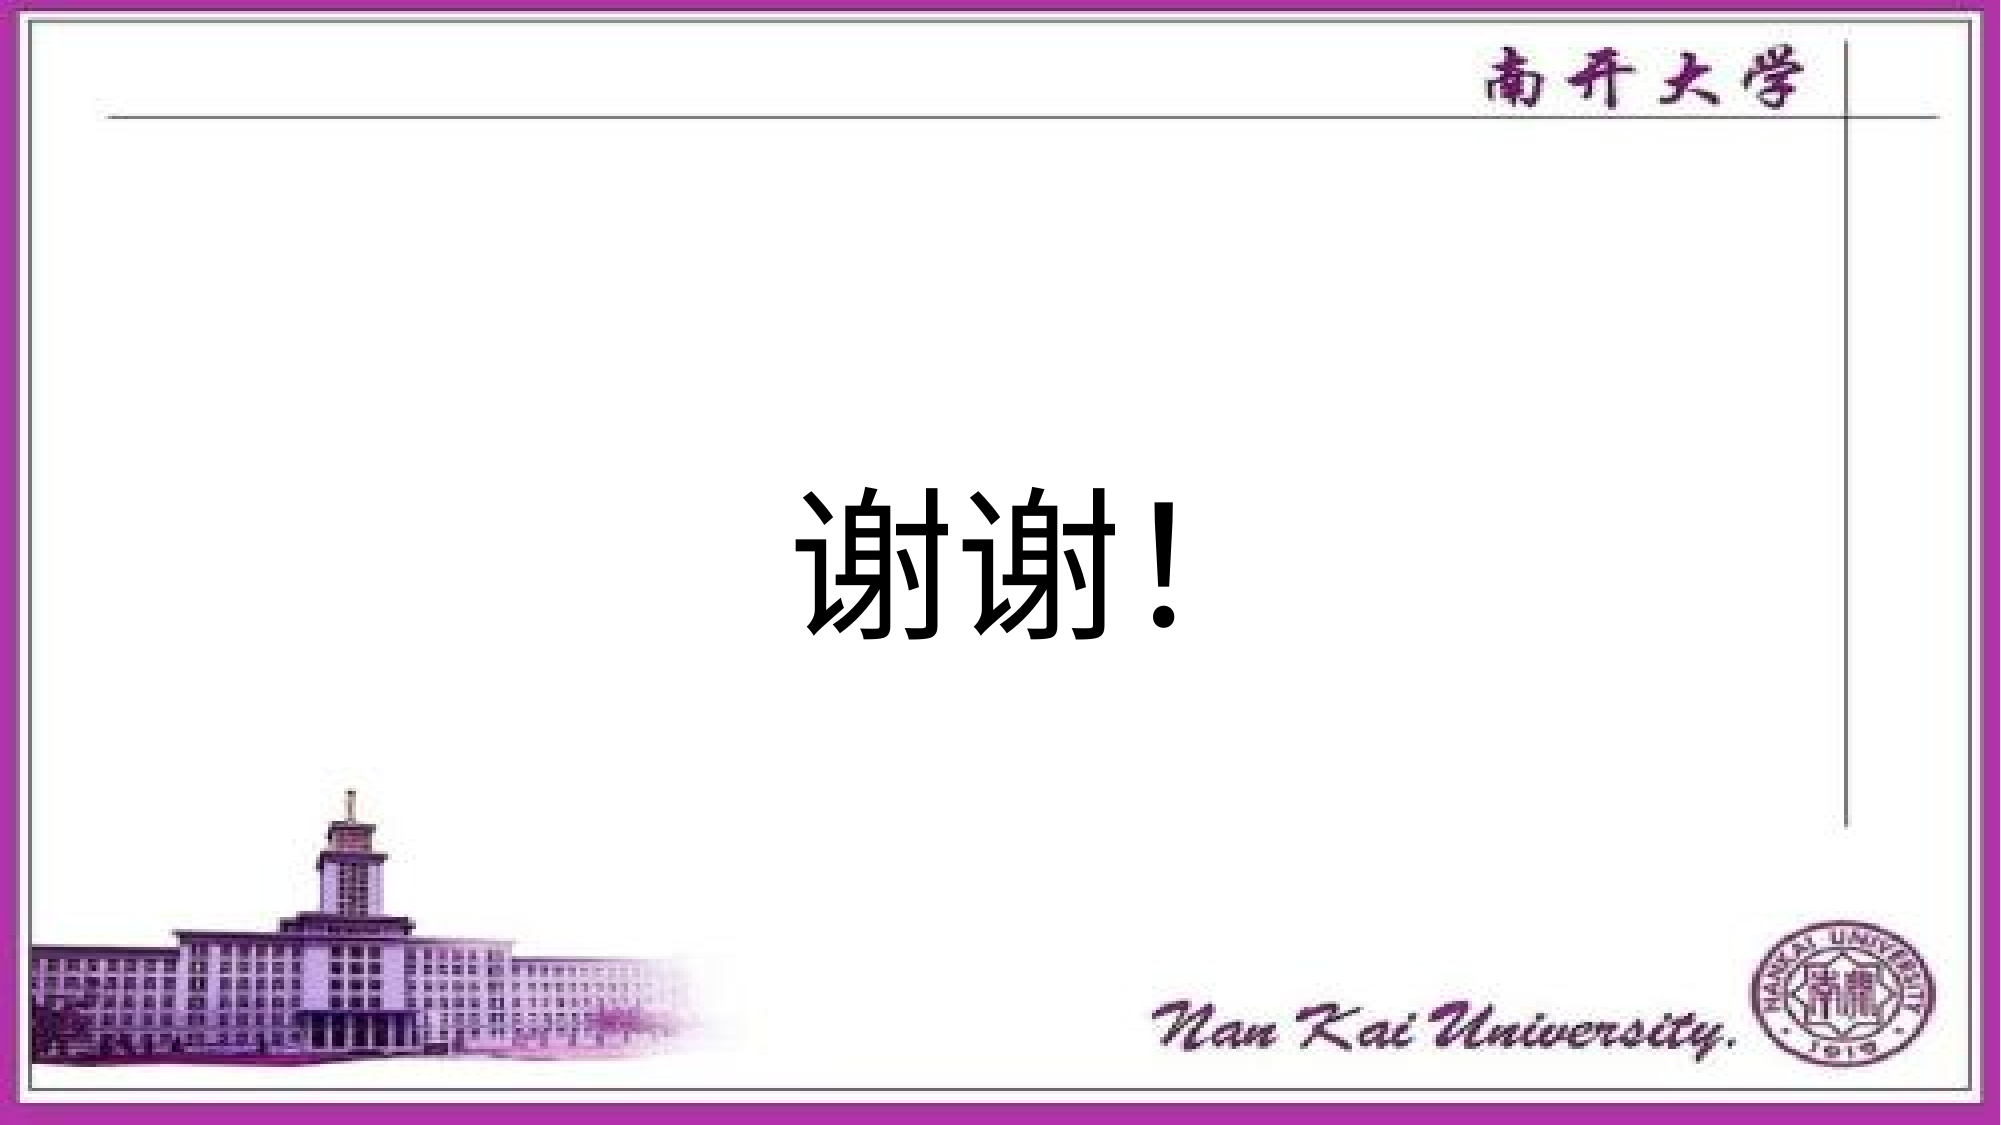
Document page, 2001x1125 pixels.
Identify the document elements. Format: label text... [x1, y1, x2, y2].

text_box 谢谢！ [536, 453, 1542, 669]
picture [0, 0, 2001, 1125]
